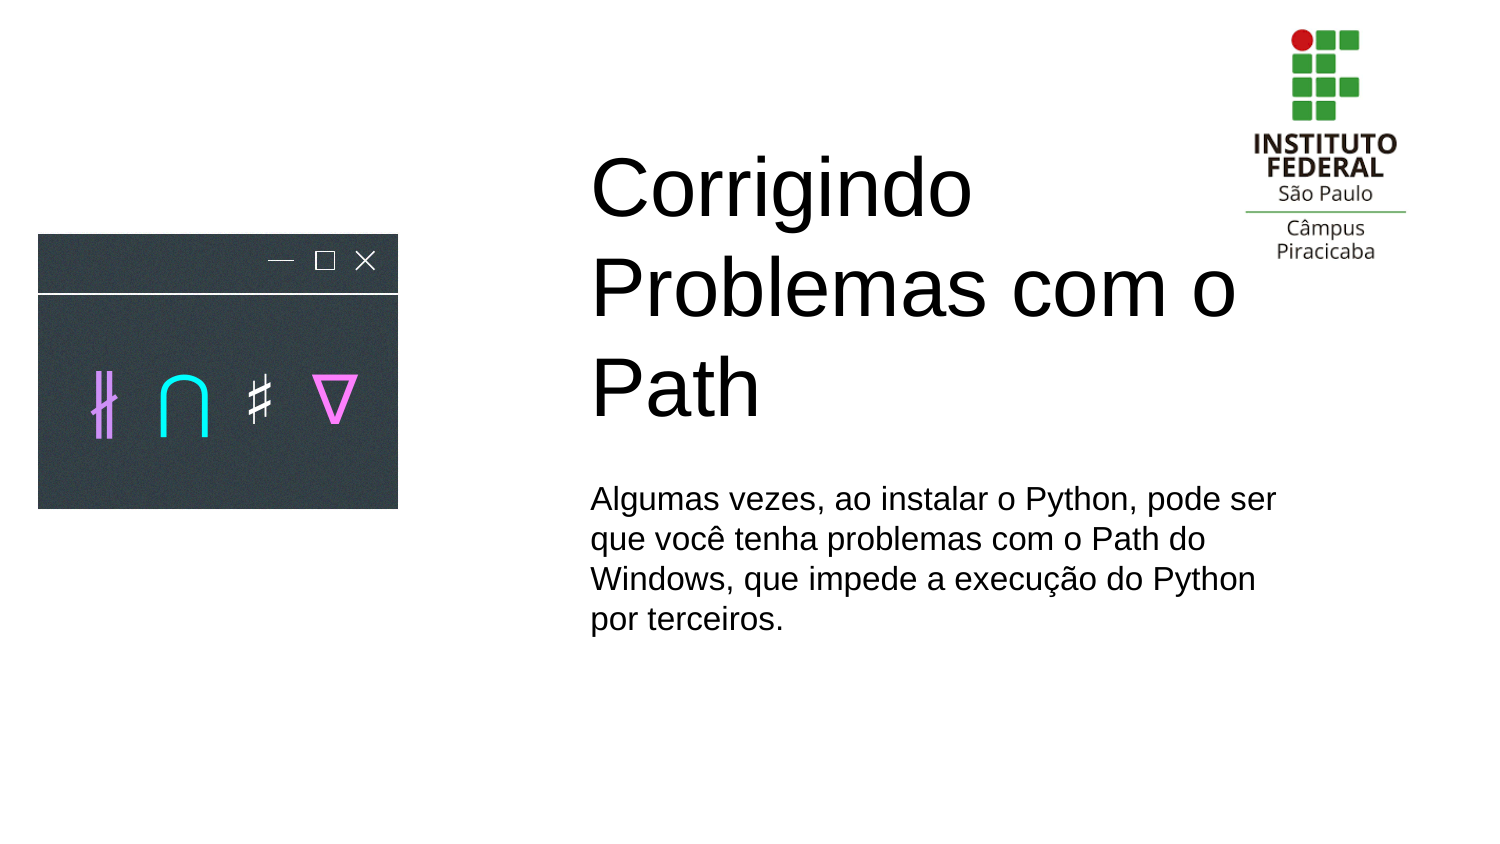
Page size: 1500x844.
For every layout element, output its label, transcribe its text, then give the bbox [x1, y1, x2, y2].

text_box Algumas vezes, ao instalar o Python, pode ser que você tenha problemas com o Path do Windows, que impede a execução do Python por terceiros. [575, 462, 1308, 705]
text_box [37, 232, 400, 511]
text_box Corrigindo Problemas com o Path [575, 139, 1308, 449]
picture [1207, 24, 1444, 261]
